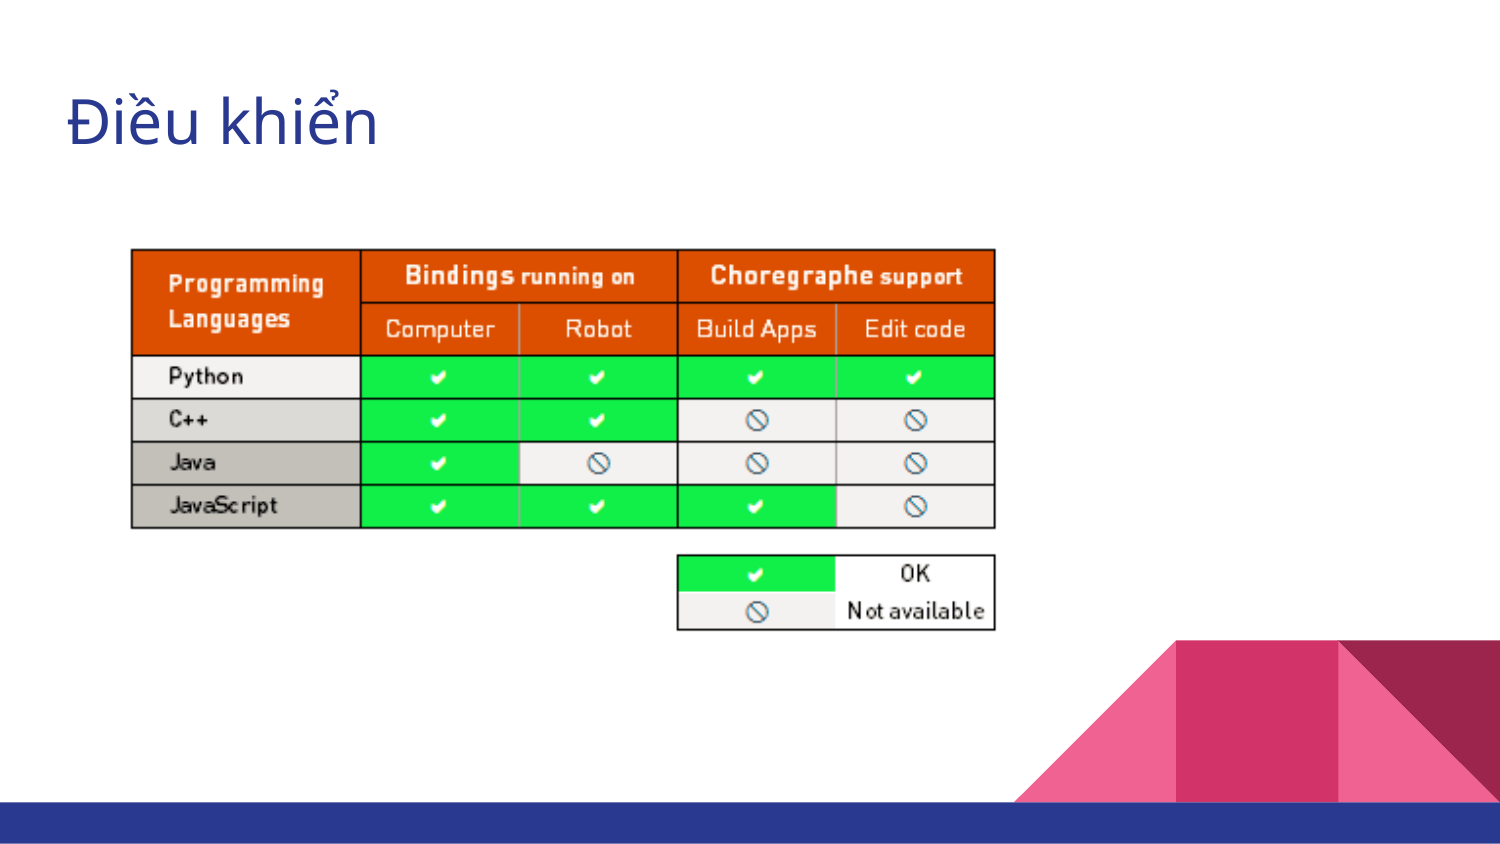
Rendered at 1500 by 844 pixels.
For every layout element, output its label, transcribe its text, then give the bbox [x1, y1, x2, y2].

picture [102, 222, 1047, 640]
title Điều khiển [51, 67, 1449, 167]
